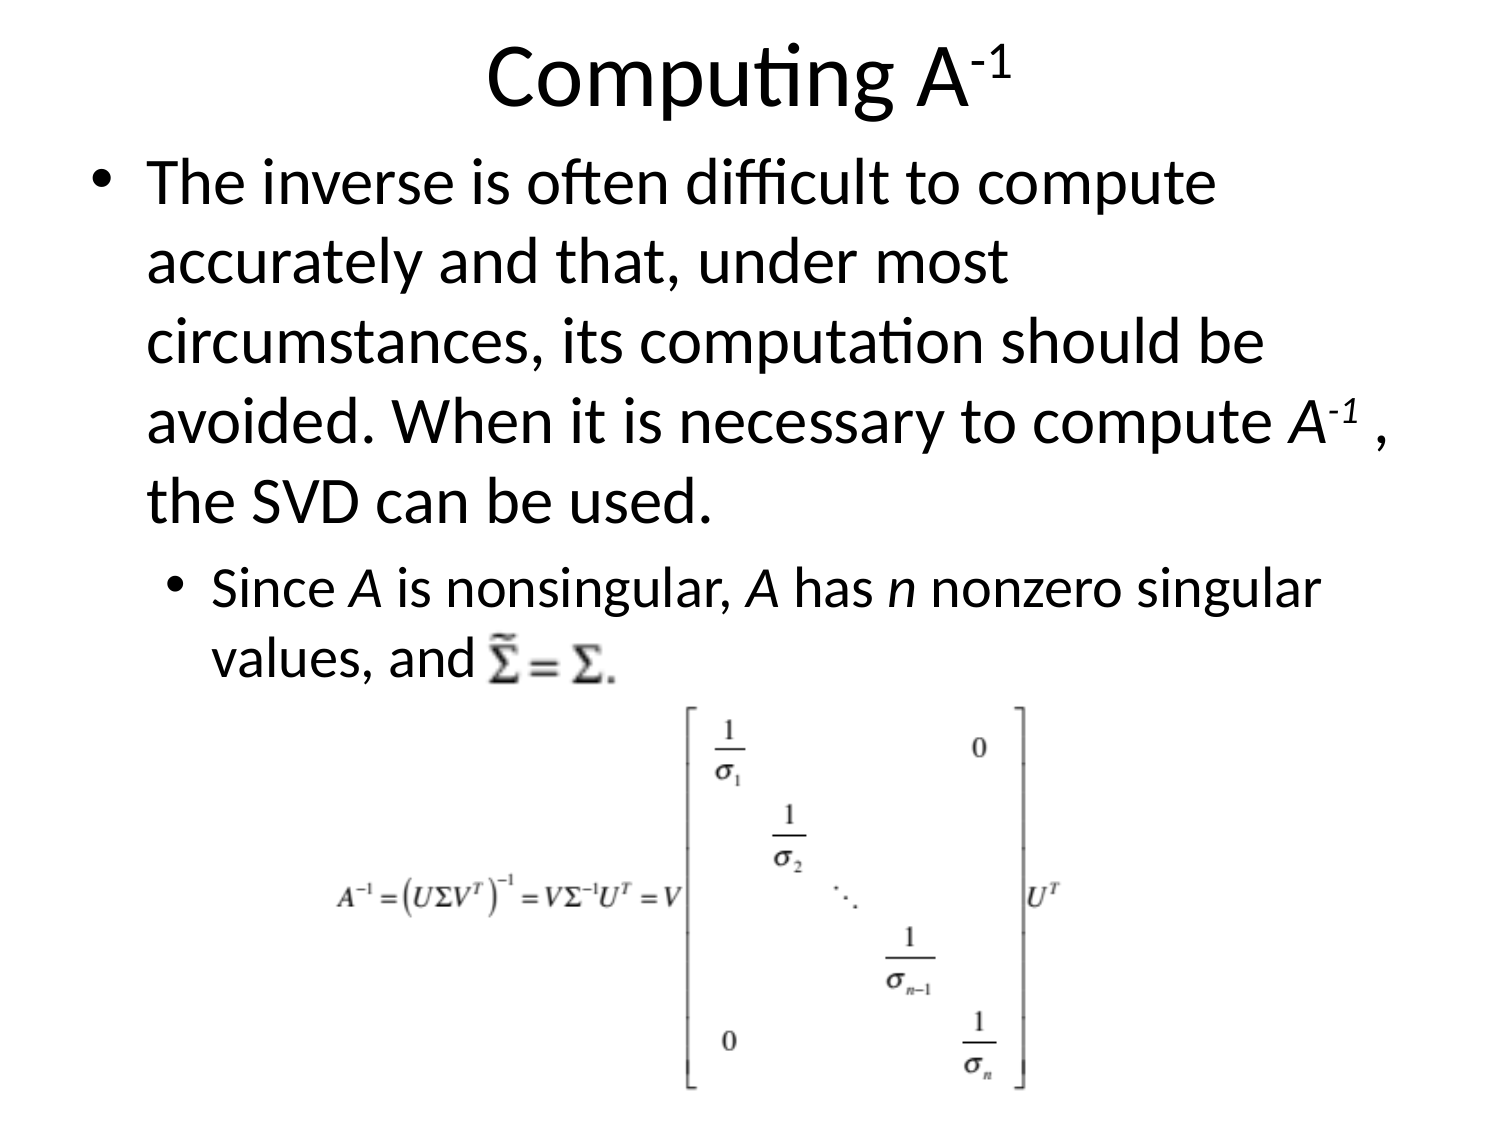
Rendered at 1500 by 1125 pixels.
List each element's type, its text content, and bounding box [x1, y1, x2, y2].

title Computing A-1 [75, 0, 1425, 129]
list The inverse is often difficult to compute accurately and that, under most circumstances, its computation should be avoided. When it is necessary to compute A-1 , the SVD can be used. Since A is nonsingular, A has n nonzero singular values, and [75, 129, 1425, 873]
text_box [481, 621, 619, 689]
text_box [333, 700, 1064, 1093]
